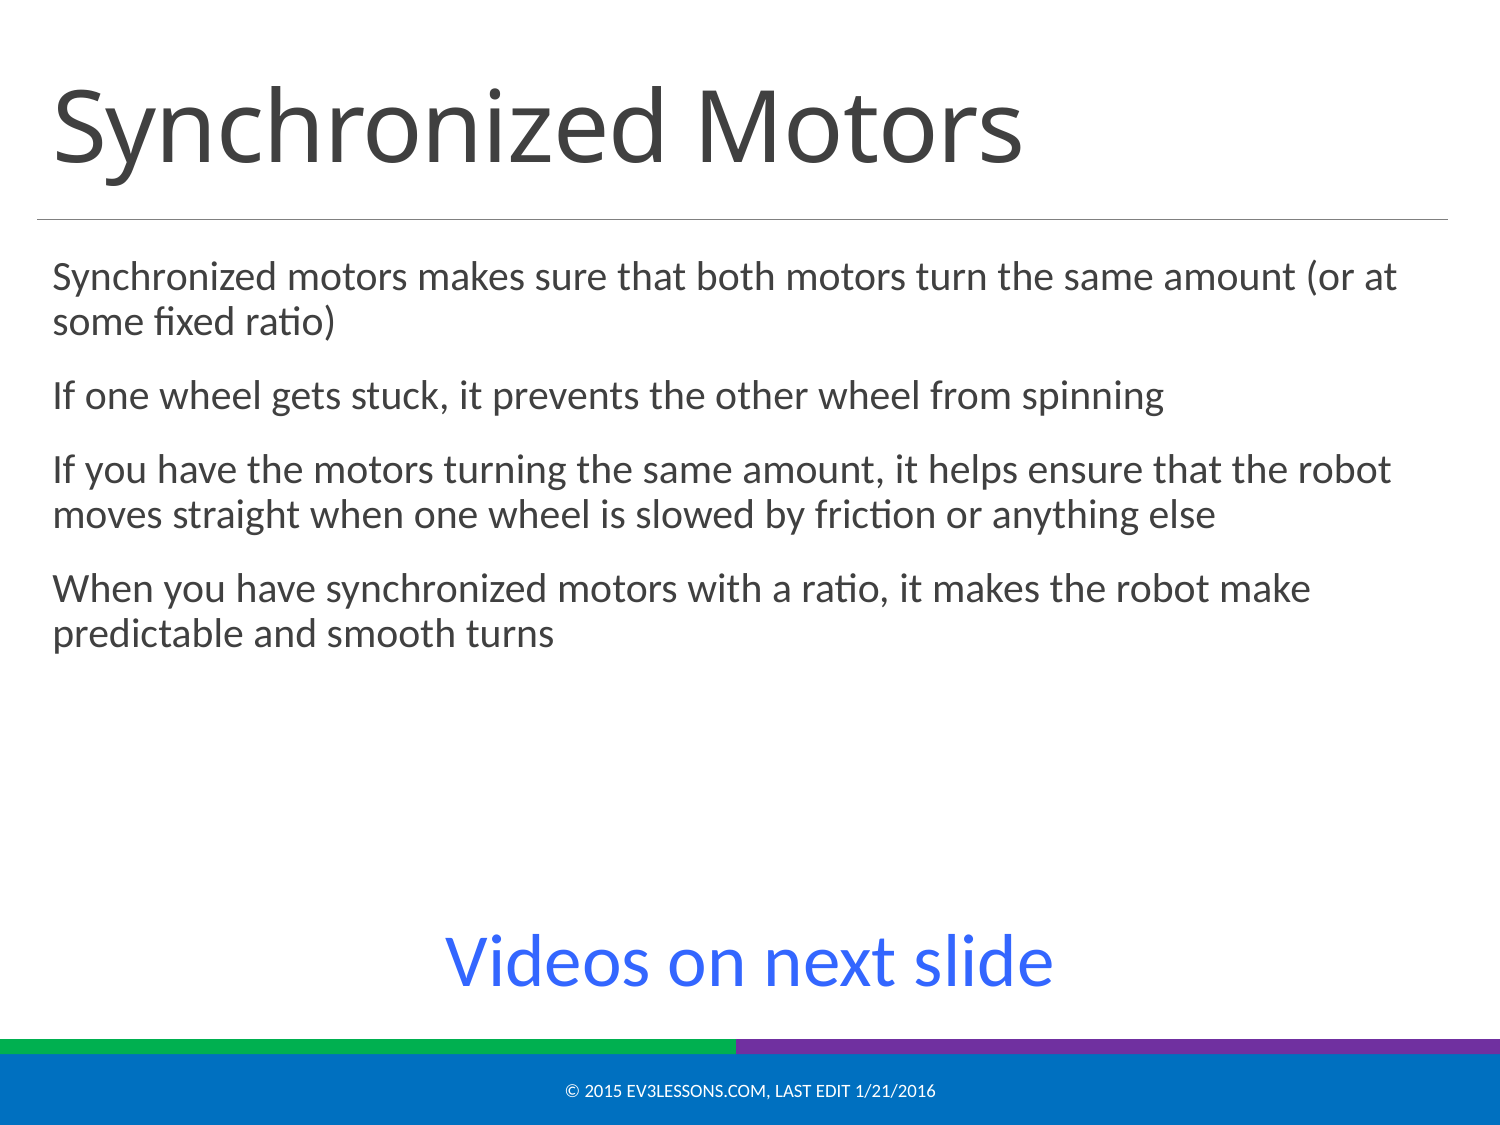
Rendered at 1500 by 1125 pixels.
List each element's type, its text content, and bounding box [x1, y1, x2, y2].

text_box Videos on next slide [258, 904, 1242, 1010]
list Synchronized motors makes sure that both motors turn the same amount (or at some fixed ratio) If one wheel gets stuck, it prevents the other wheel from spinning If you have the motors turning the same amount, it helps ensure that the robot moves straight when one wheel is slowed by friction or anything else When you have synchronized motors with a ratio, it makes the robot make predictable and smooth turns [37, 246, 1448, 1011]
footer © 2015 EV3Lessons.com, Last edit 1/21/2016 [453, 1059, 1047, 1120]
title Synchronized Motors [37, 47, 1448, 191]
